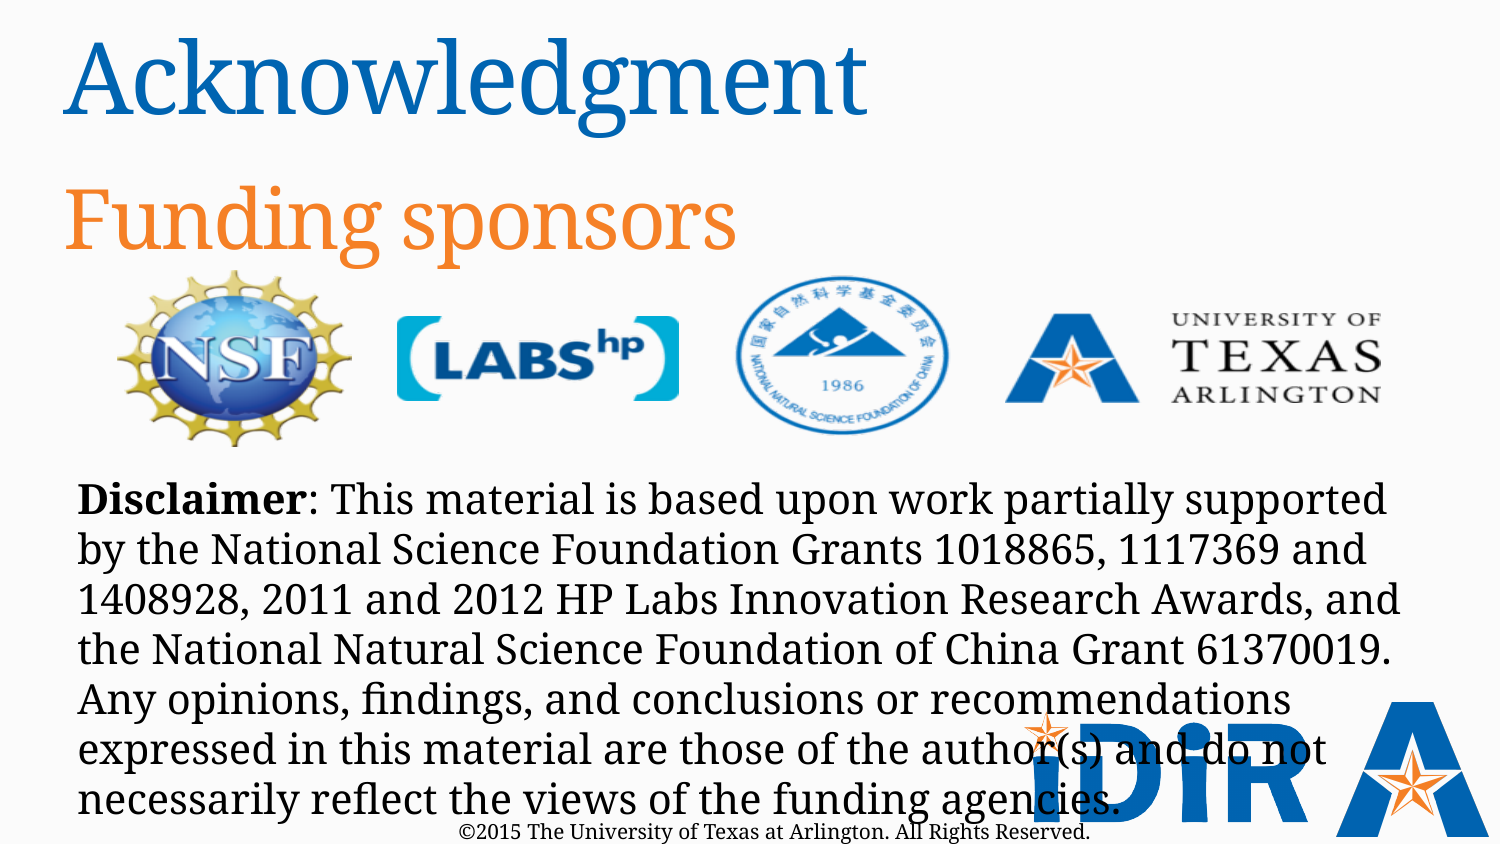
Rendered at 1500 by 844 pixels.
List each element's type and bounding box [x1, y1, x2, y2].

title [63, 28, 1436, 138]
picture [397, 316, 404, 322]
picture [397, 395, 405, 401]
picture [671, 316, 680, 323]
picture [1336, 702, 1489, 837]
picture [671, 394, 680, 401]
picture [724, 270, 960, 447]
picture [410, 316, 665, 401]
picture [1005, 313, 1381, 404]
picture [116, 270, 352, 447]
text_box [62, 465, 1433, 844]
list [63, 178, 1436, 270]
